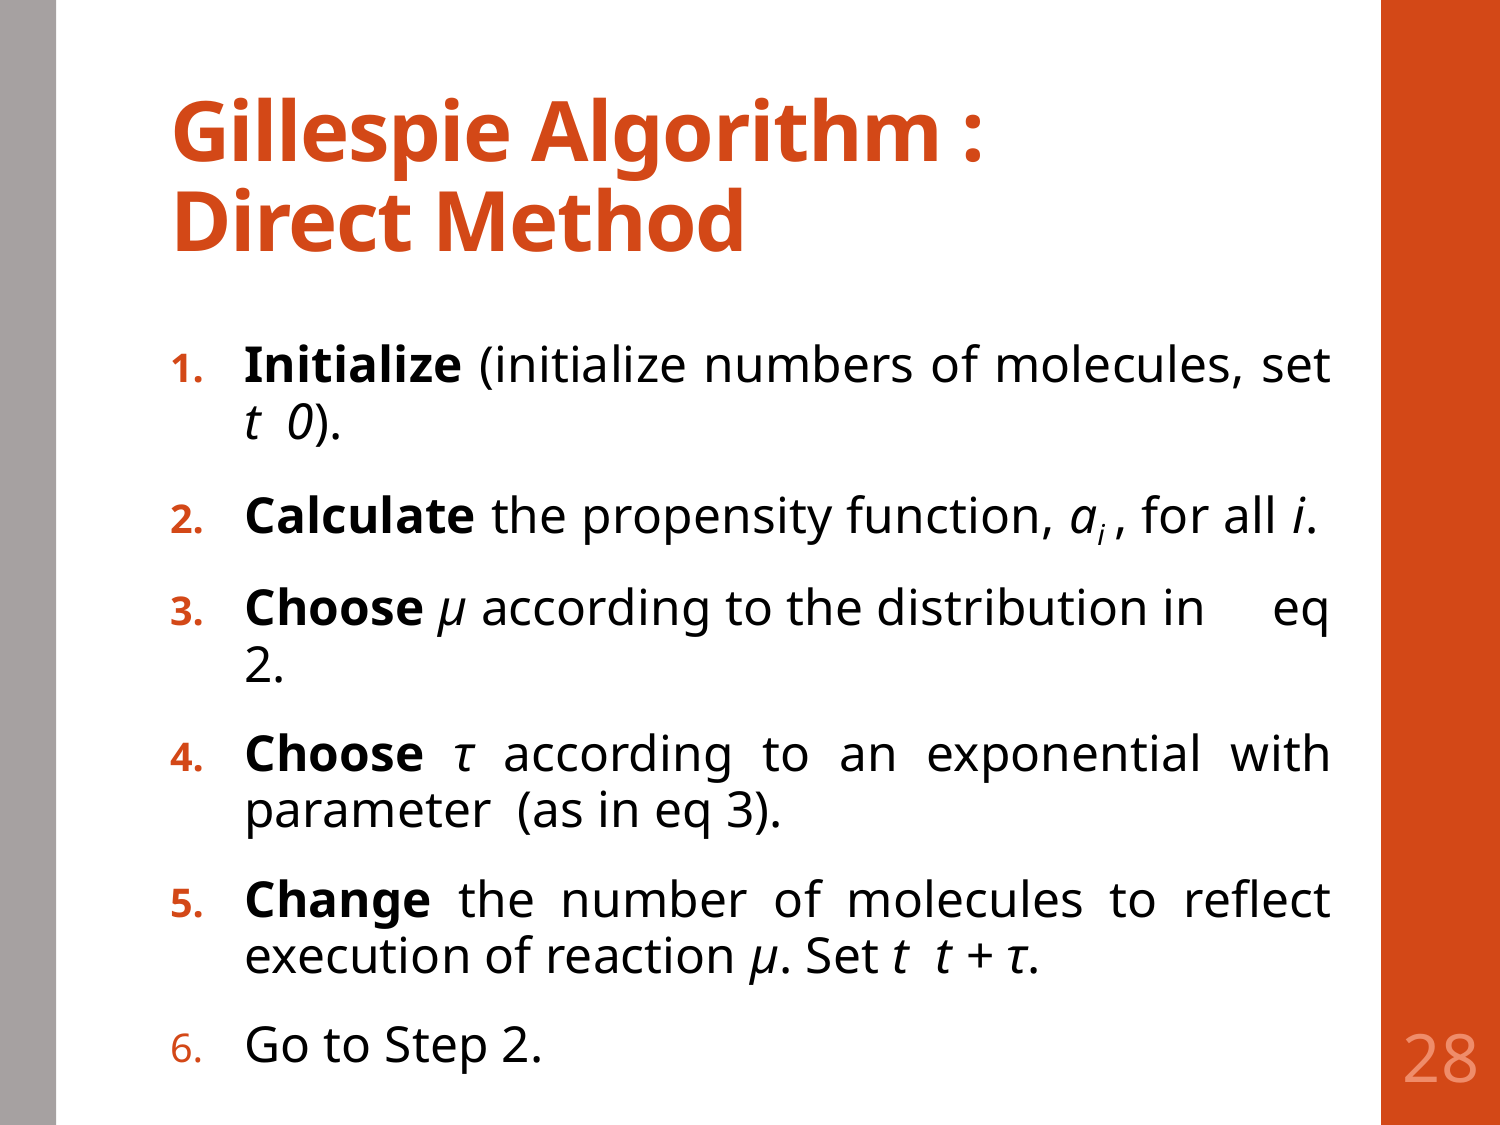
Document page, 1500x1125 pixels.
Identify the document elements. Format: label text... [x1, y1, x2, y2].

slide_number 28 [1384, 1012, 1498, 1110]
title Gillespie Algorithm : Direct Method [155, 59, 1348, 278]
